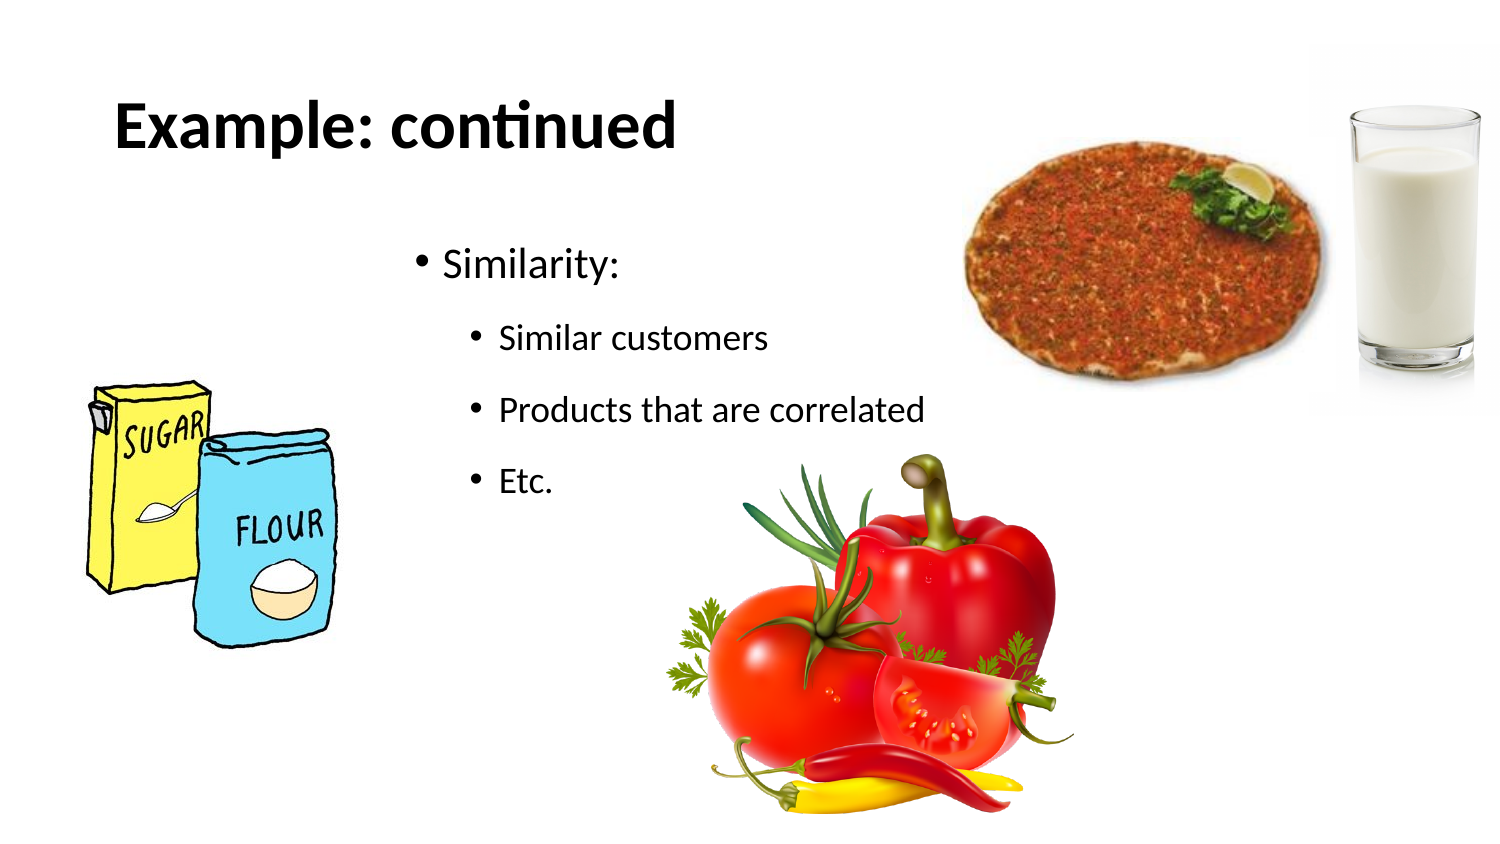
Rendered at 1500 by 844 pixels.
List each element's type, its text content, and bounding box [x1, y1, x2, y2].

picture [665, 454, 1074, 814]
text_box Similarity: Similar customers Products that are correlated Etc. [402, 207, 961, 522]
picture [65, 341, 359, 677]
picture [962, 44, 1500, 417]
title Example: continued [103, 44, 1308, 208]
